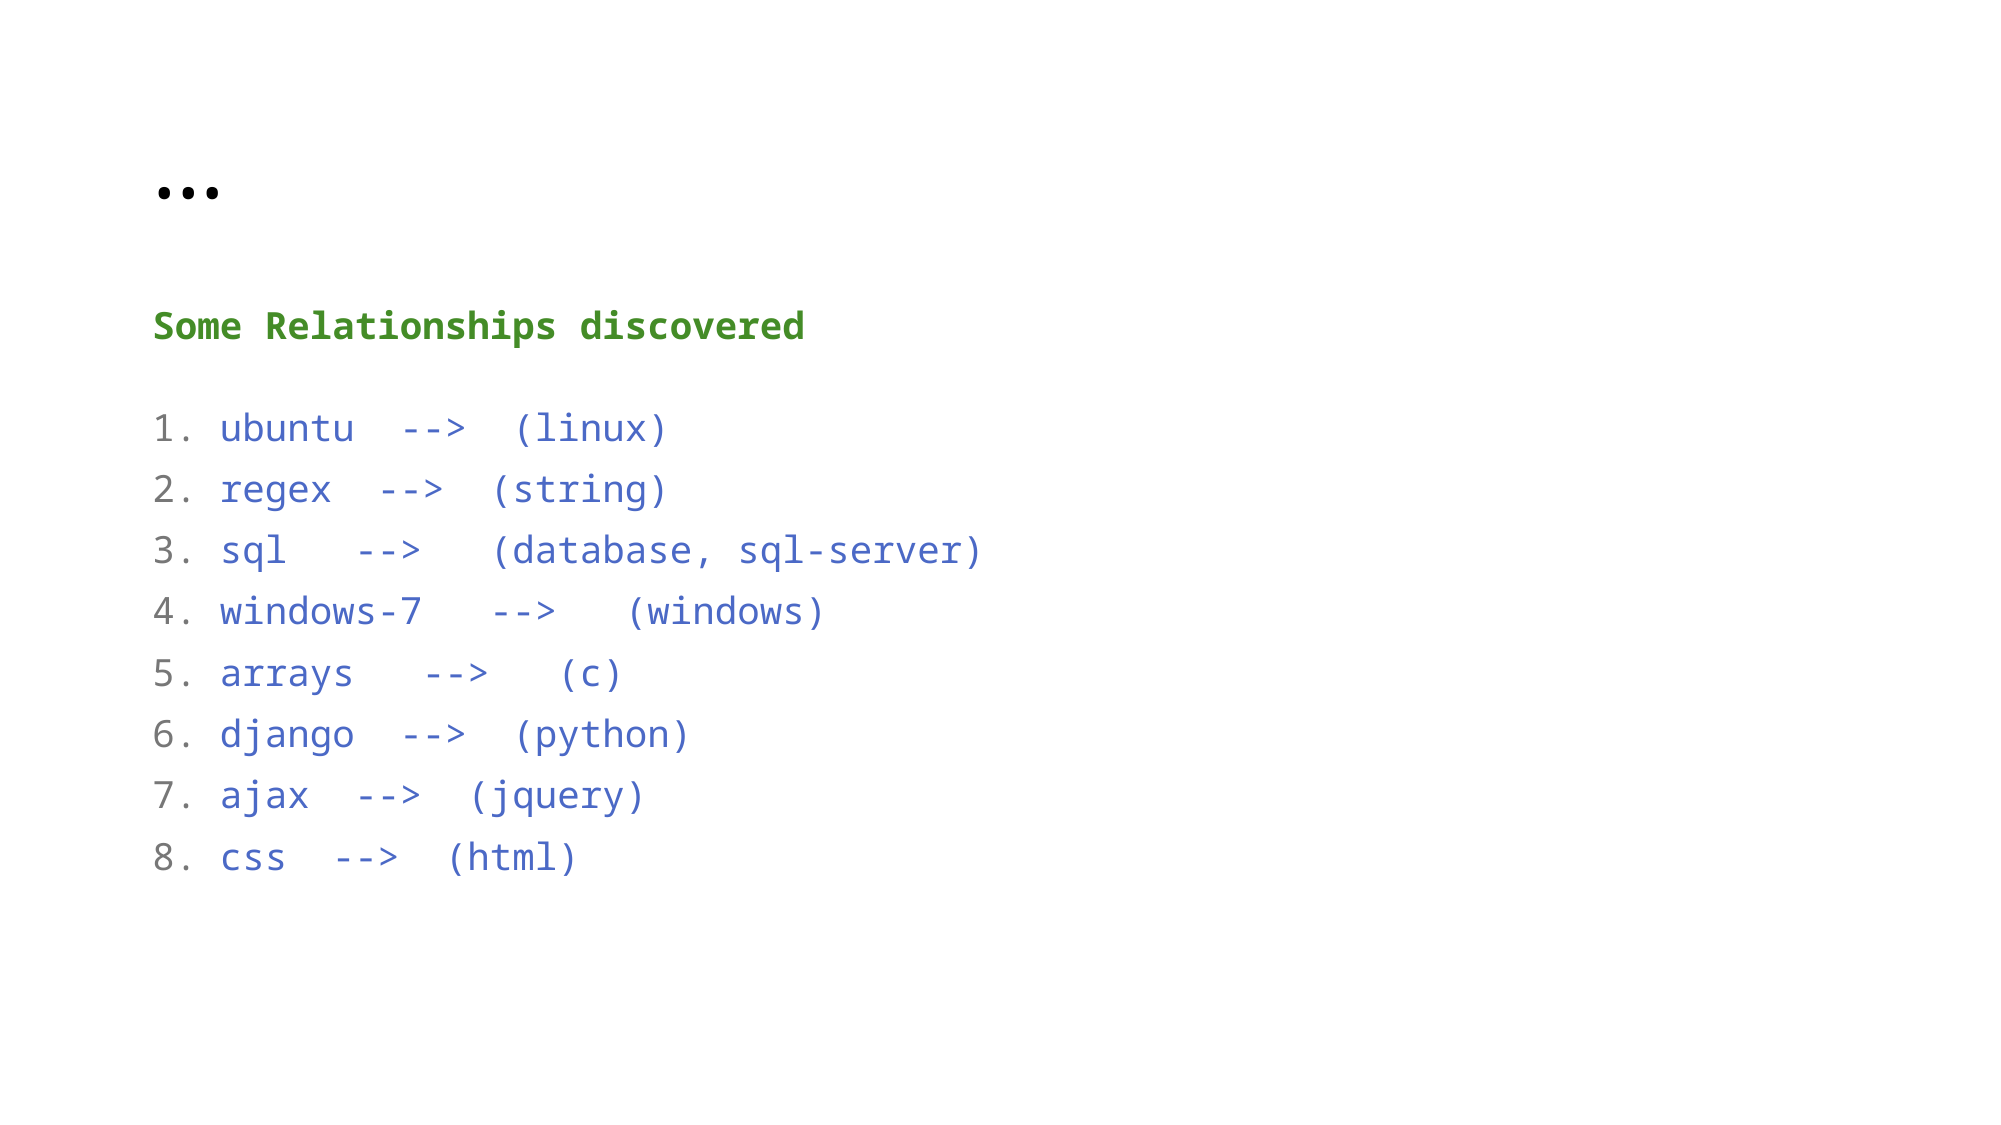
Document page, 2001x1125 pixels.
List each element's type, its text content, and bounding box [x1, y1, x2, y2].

list Some Relationships discovered 1. ubuntu --> (linux) 2. regex --> (string) 3. sql --> (database, sql-server) 4. windows-7 --> (windows) 5. arrays --> (c) 6. django --> (python) 7. ajax --> (jquery) 8. css --> (html) [137, 299, 1863, 1014]
title … [137, 59, 1863, 278]
